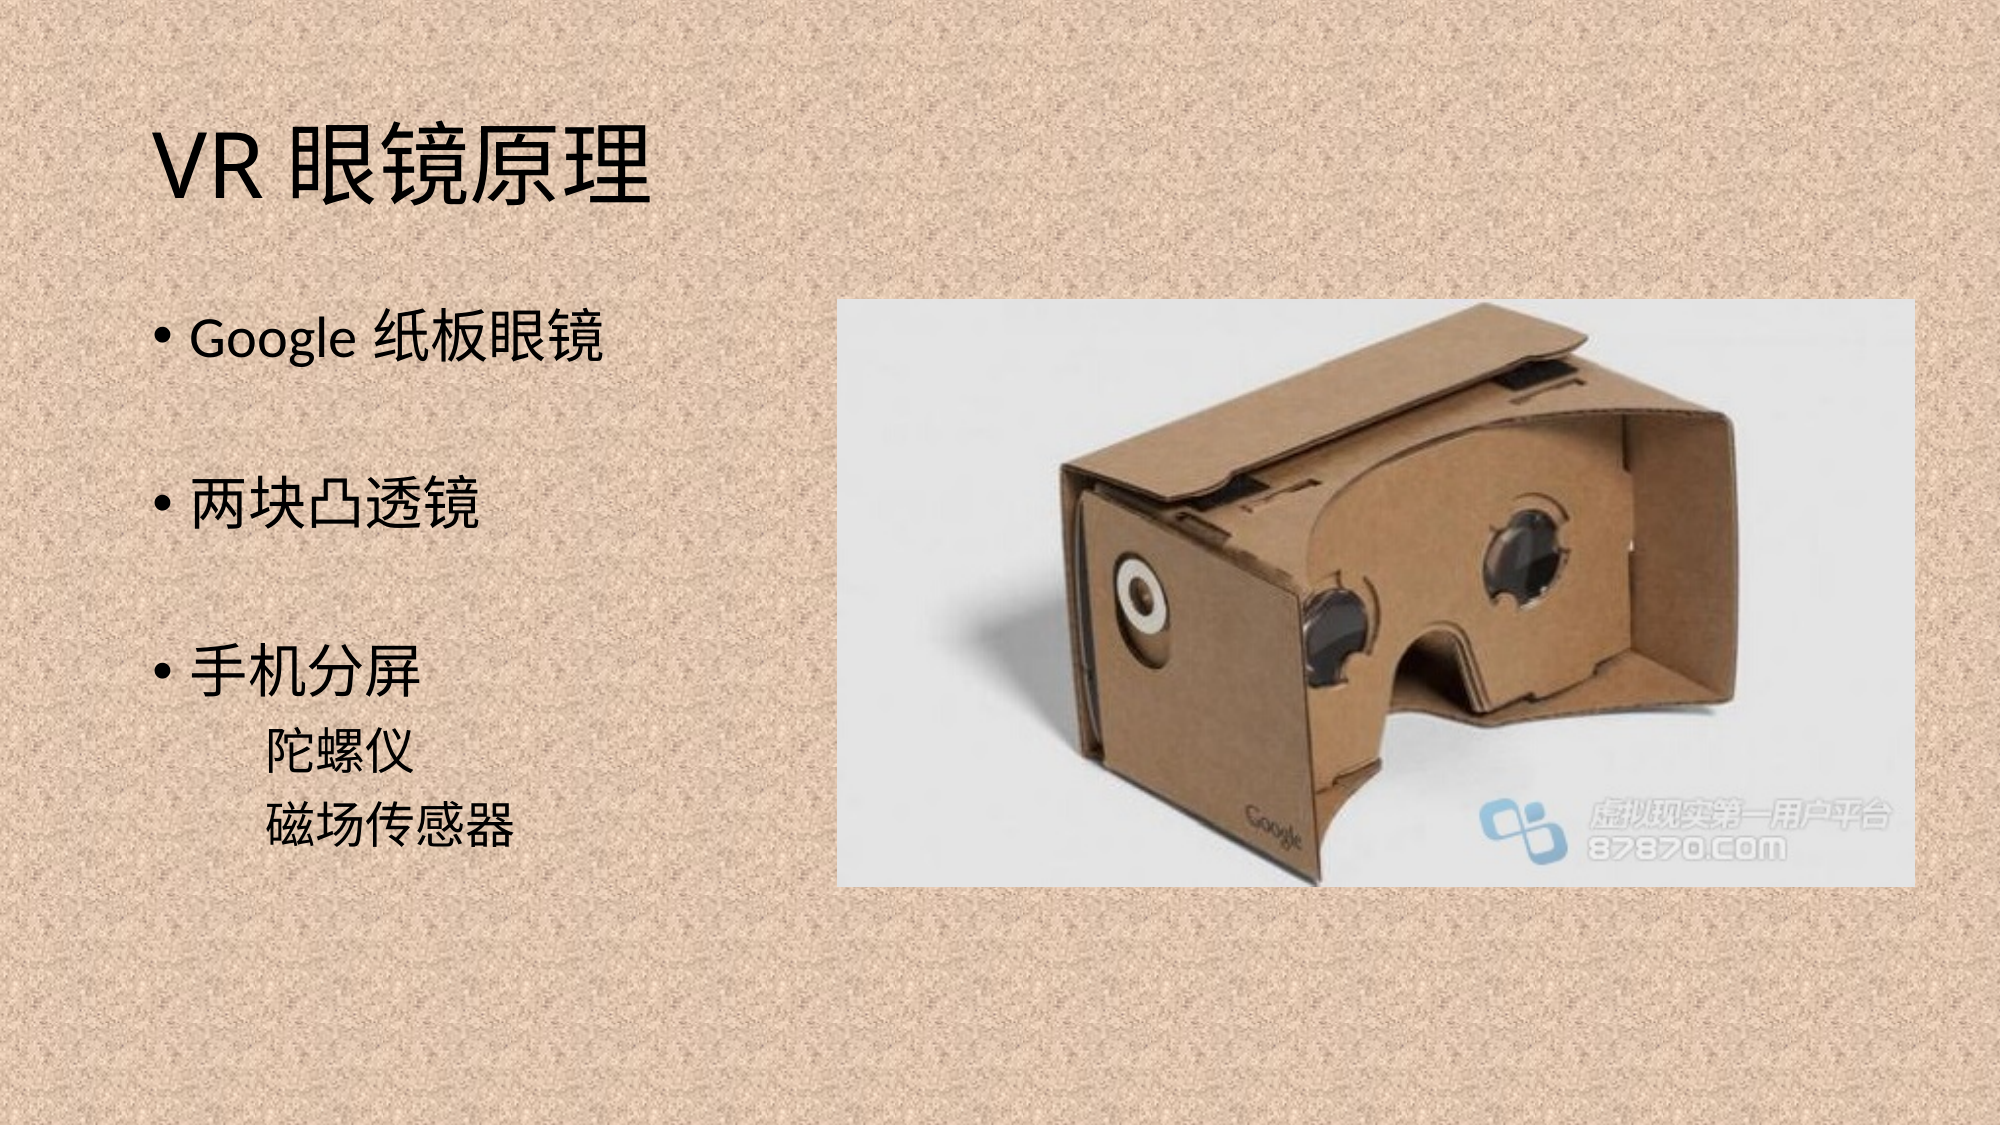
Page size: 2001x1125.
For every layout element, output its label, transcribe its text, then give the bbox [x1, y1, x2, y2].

list Google纸板眼镜 两块凸透镜 手机分屏 陀螺仪 磁场传感器 [137, 299, 1863, 1014]
picture [837, 299, 1915, 887]
title VR眼镜原理 [137, 59, 1863, 278]
